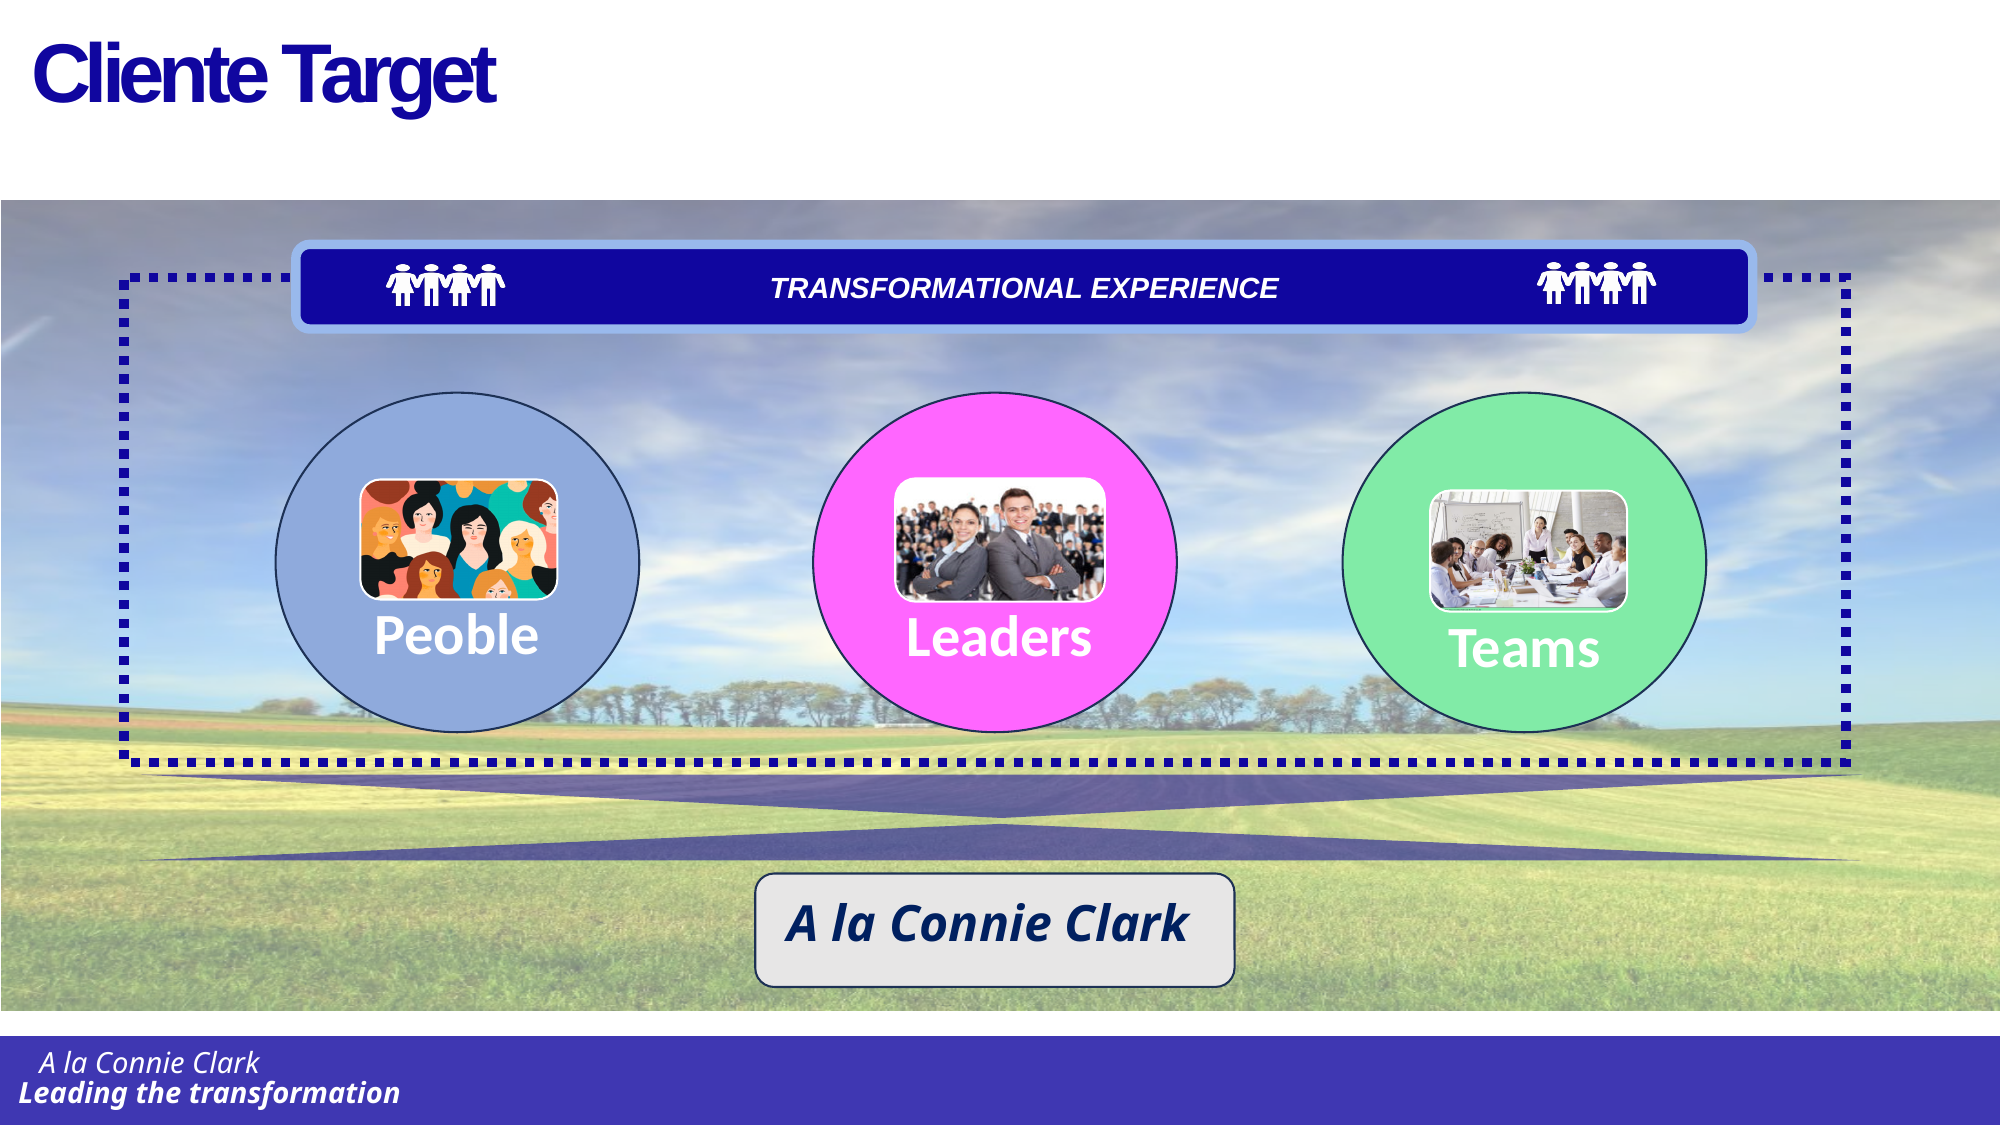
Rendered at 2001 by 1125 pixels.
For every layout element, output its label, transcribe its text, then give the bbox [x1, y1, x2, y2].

text_box A la Connie Clark [0, 1040, 360, 1087]
text_box Leading the transformation [0, 1066, 480, 1117]
picture [1, 200, 2000, 1011]
text_box [0, 1036, 2000, 1125]
text_box Cliente Target [1, 16, 1298, 127]
